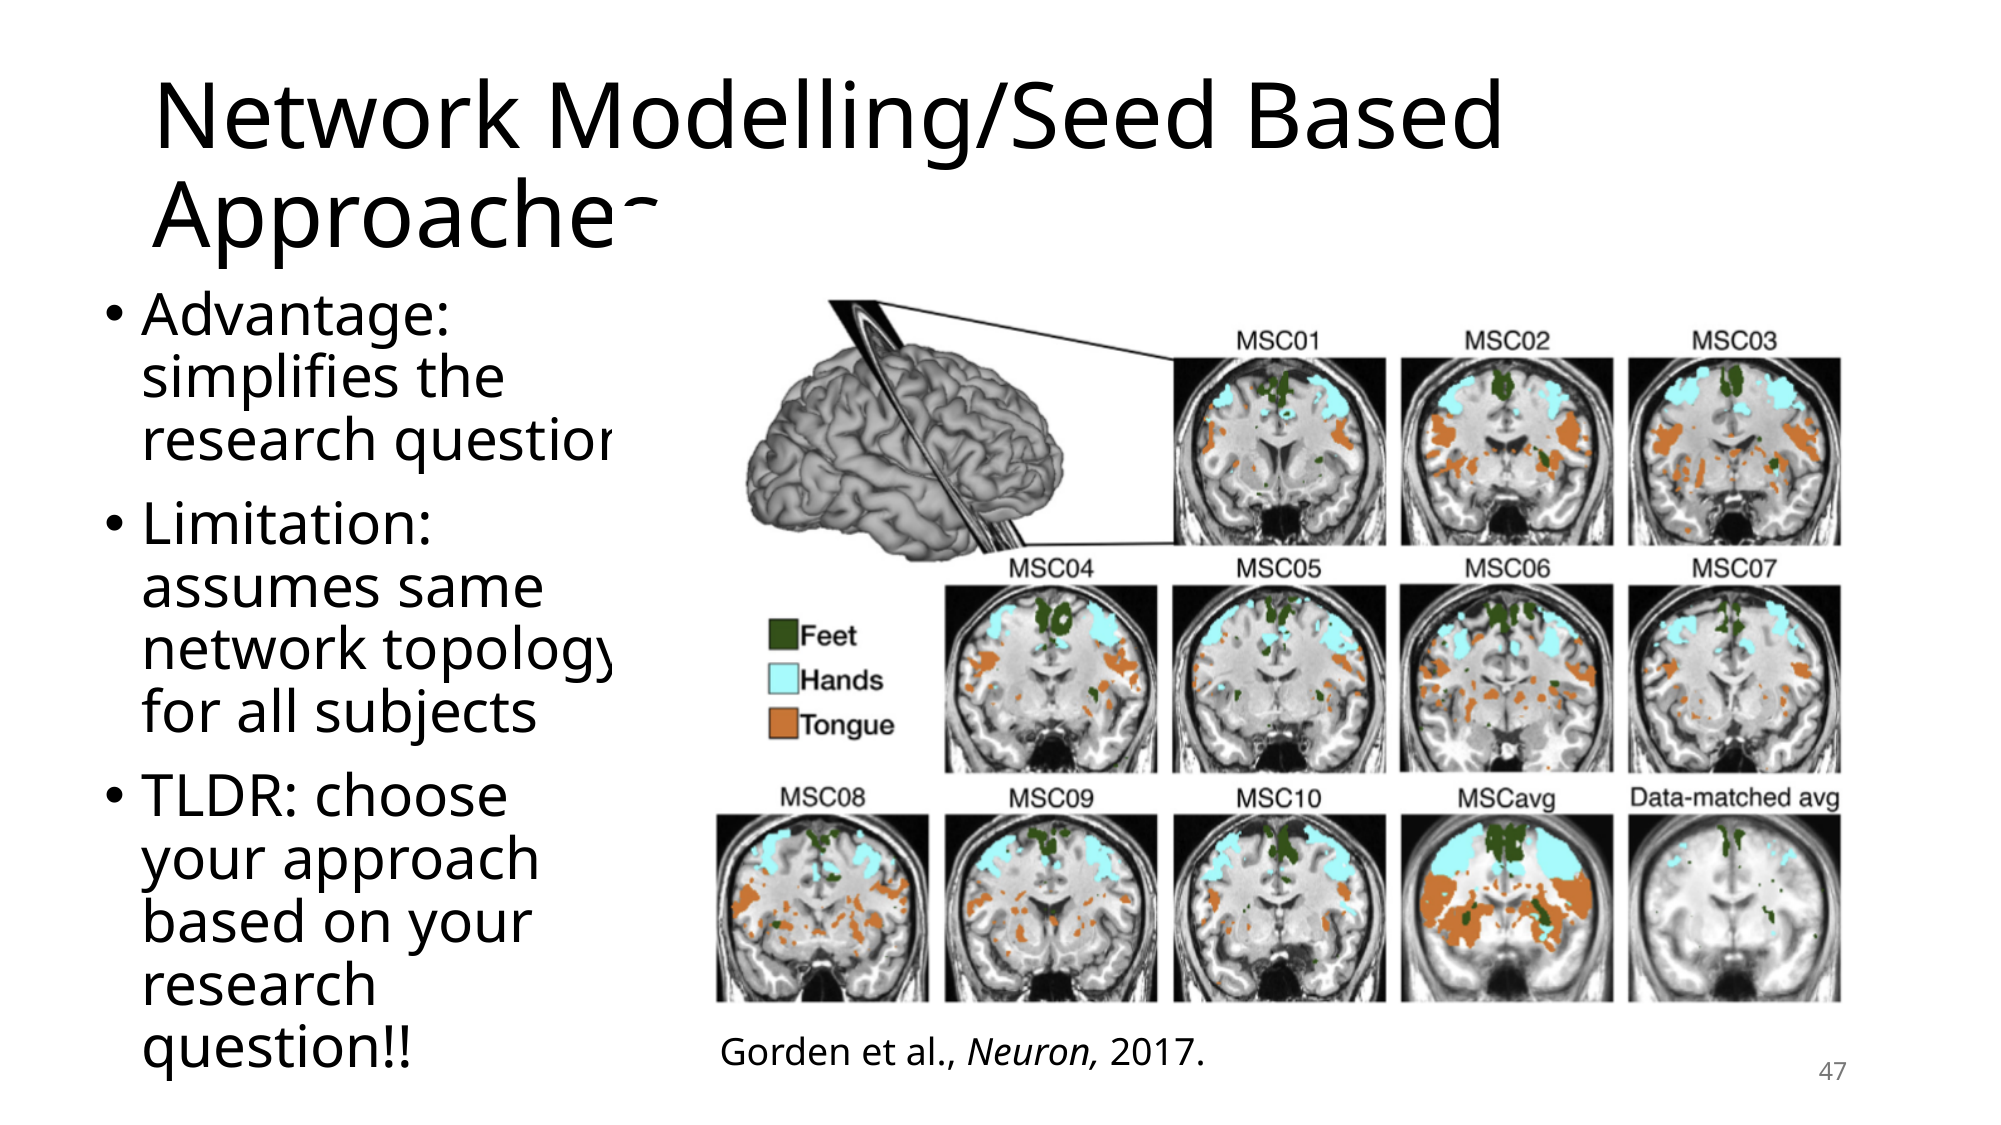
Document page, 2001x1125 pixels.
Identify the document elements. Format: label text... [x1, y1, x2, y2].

title Network Modelling/Seed Based Approaches [137, 59, 1863, 277]
slide_number 47 [1412, 1044, 1863, 1103]
picture [611, 206, 1885, 1044]
text_box Gorden et al., Neuron, 2017. [704, 1044, 1362, 1081]
list Advantage: simplifies the research question Limitation: assumes same network topology for all subjects TLDR: choose your approach based on your research question!! [89, 277, 654, 1125]
